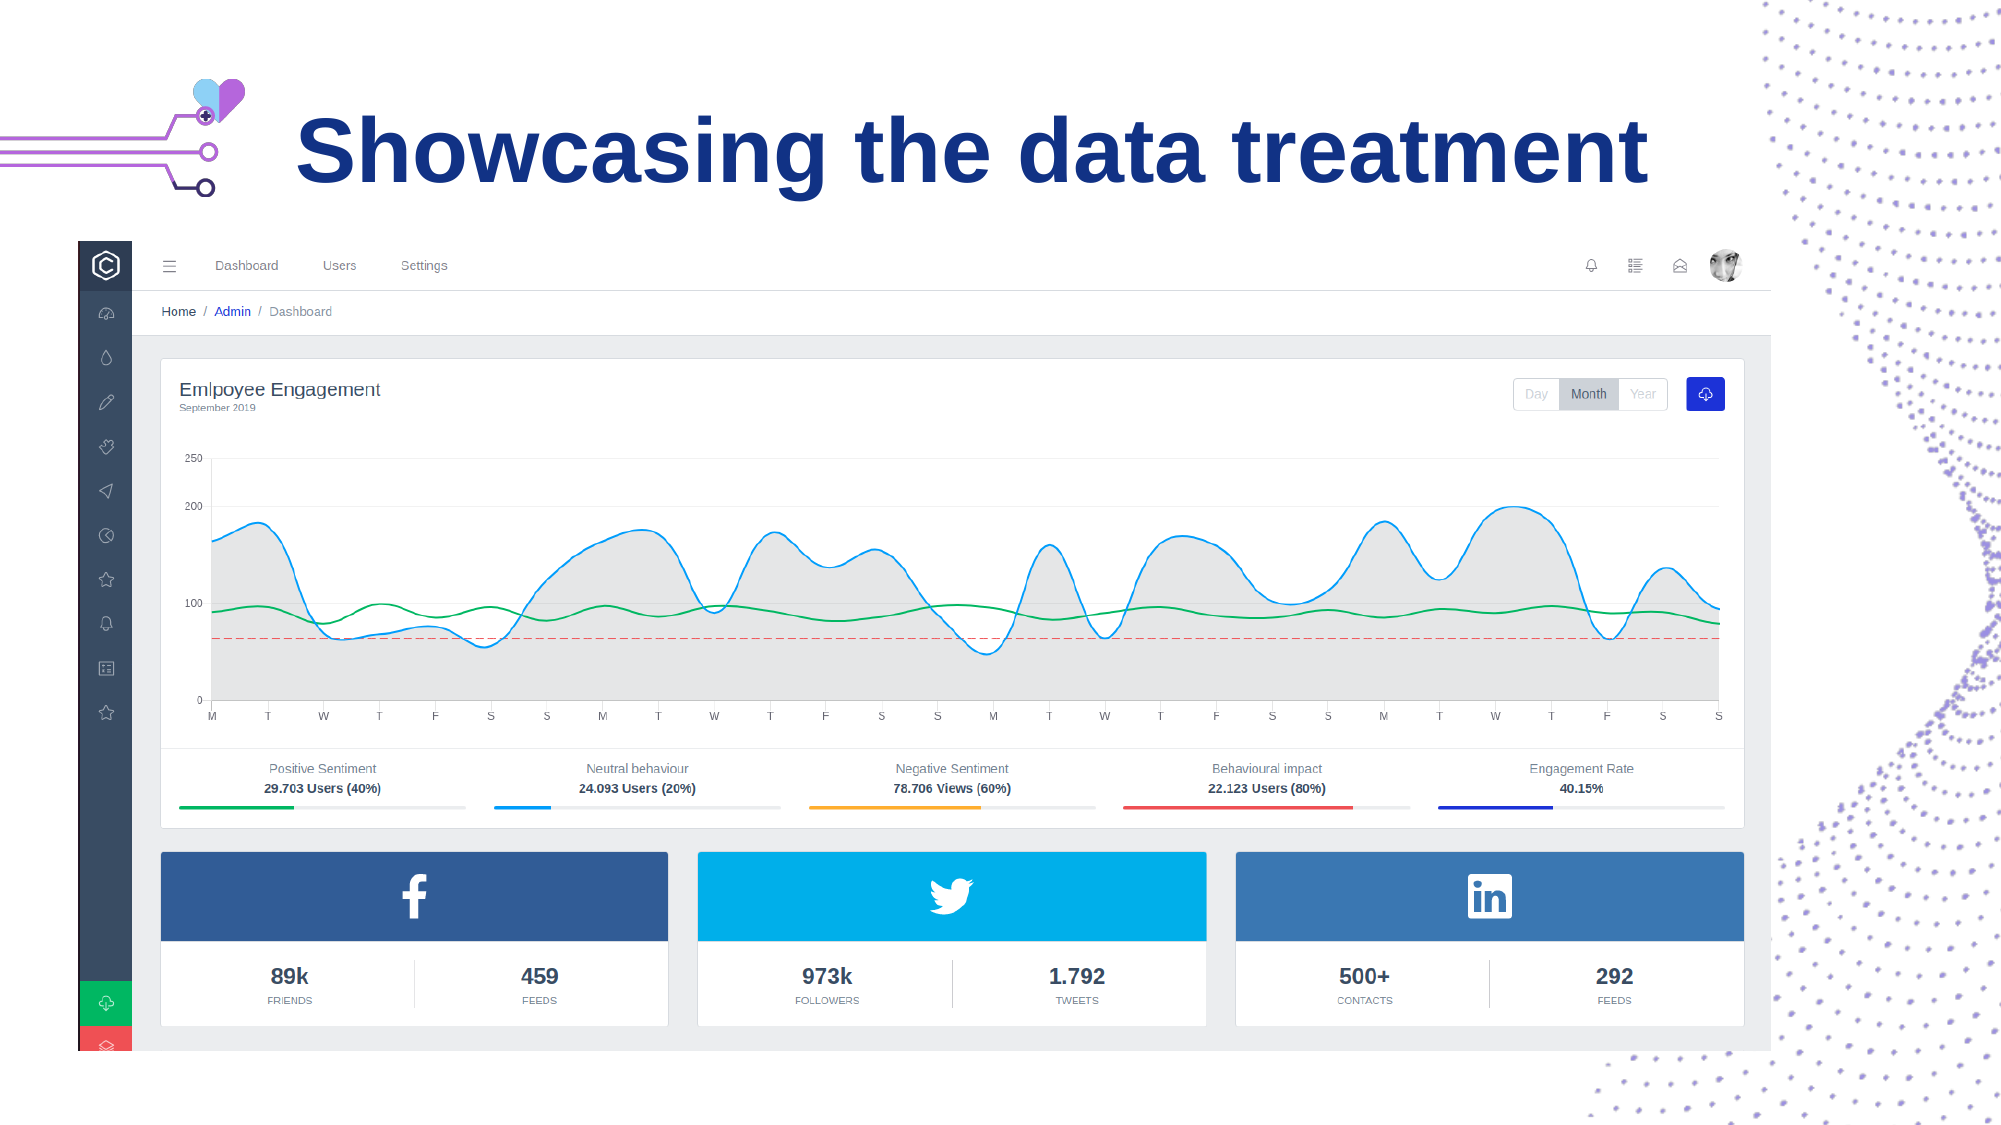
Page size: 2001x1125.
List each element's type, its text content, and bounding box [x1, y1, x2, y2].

picture [0, 79, 245, 197]
title Showcasing the data treatment [280, 44, 1863, 262]
picture [77, 240, 1771, 1051]
